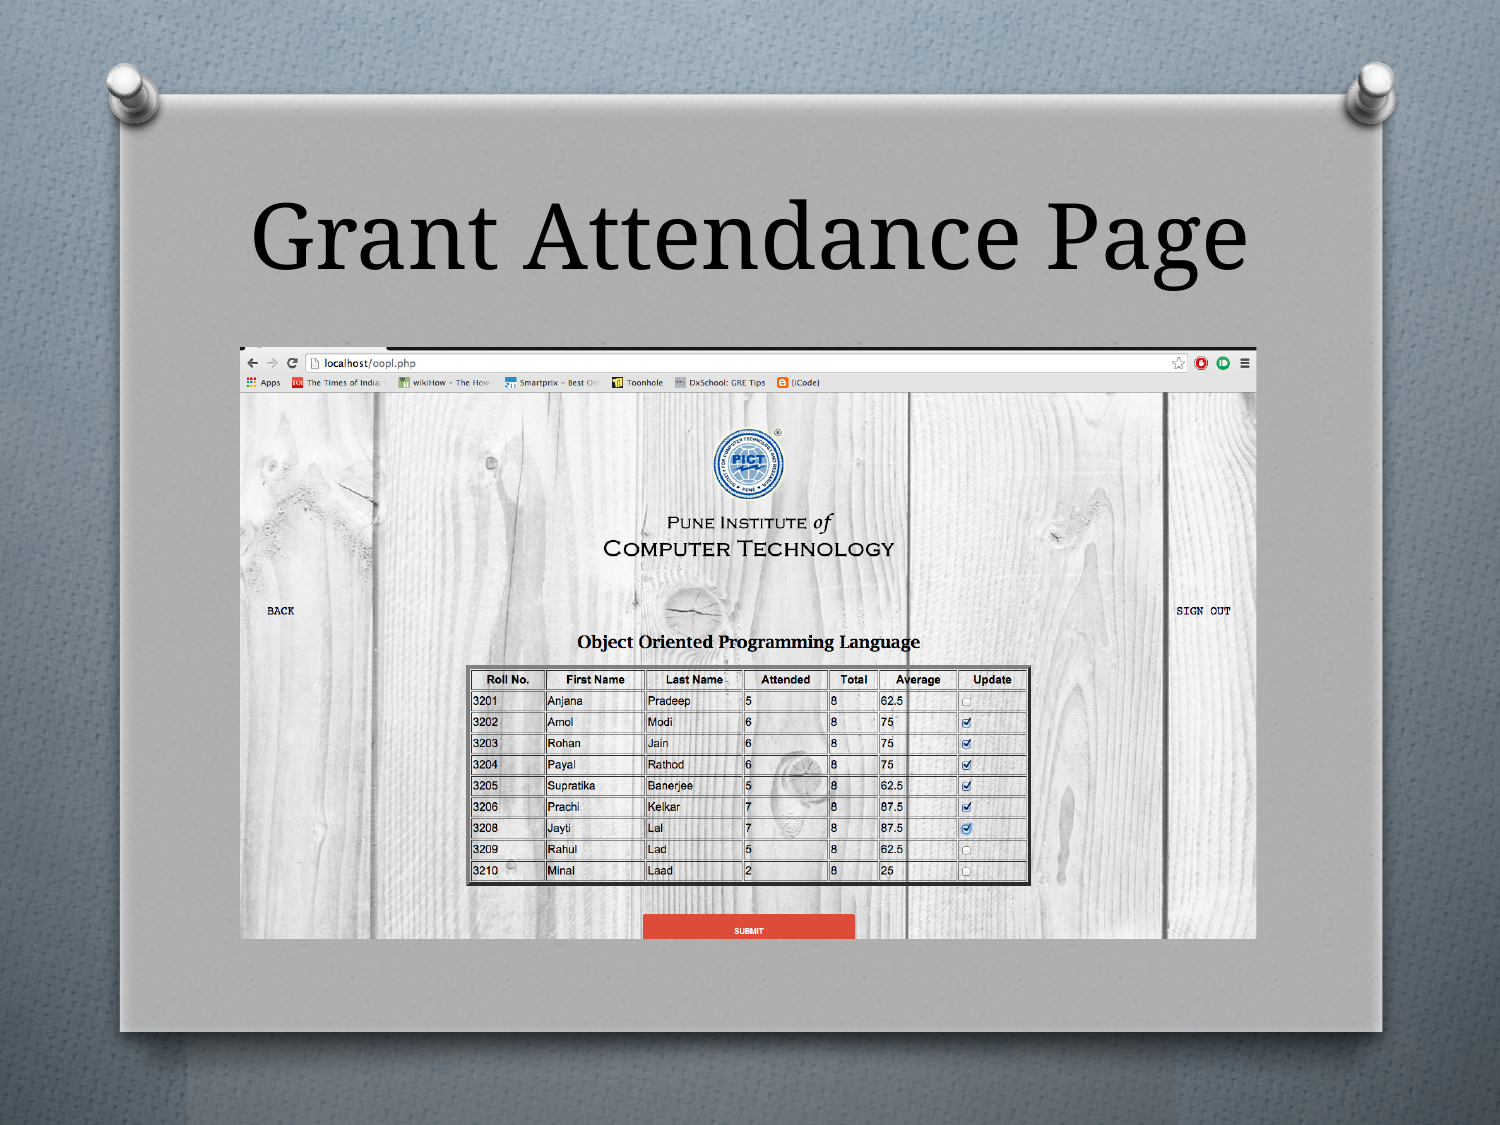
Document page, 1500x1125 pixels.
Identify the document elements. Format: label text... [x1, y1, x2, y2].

title Grant Attendance Page [179, 134, 1323, 332]
picture [75, 29, 198, 153]
picture [1317, 35, 1439, 156]
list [239, 347, 1257, 940]
